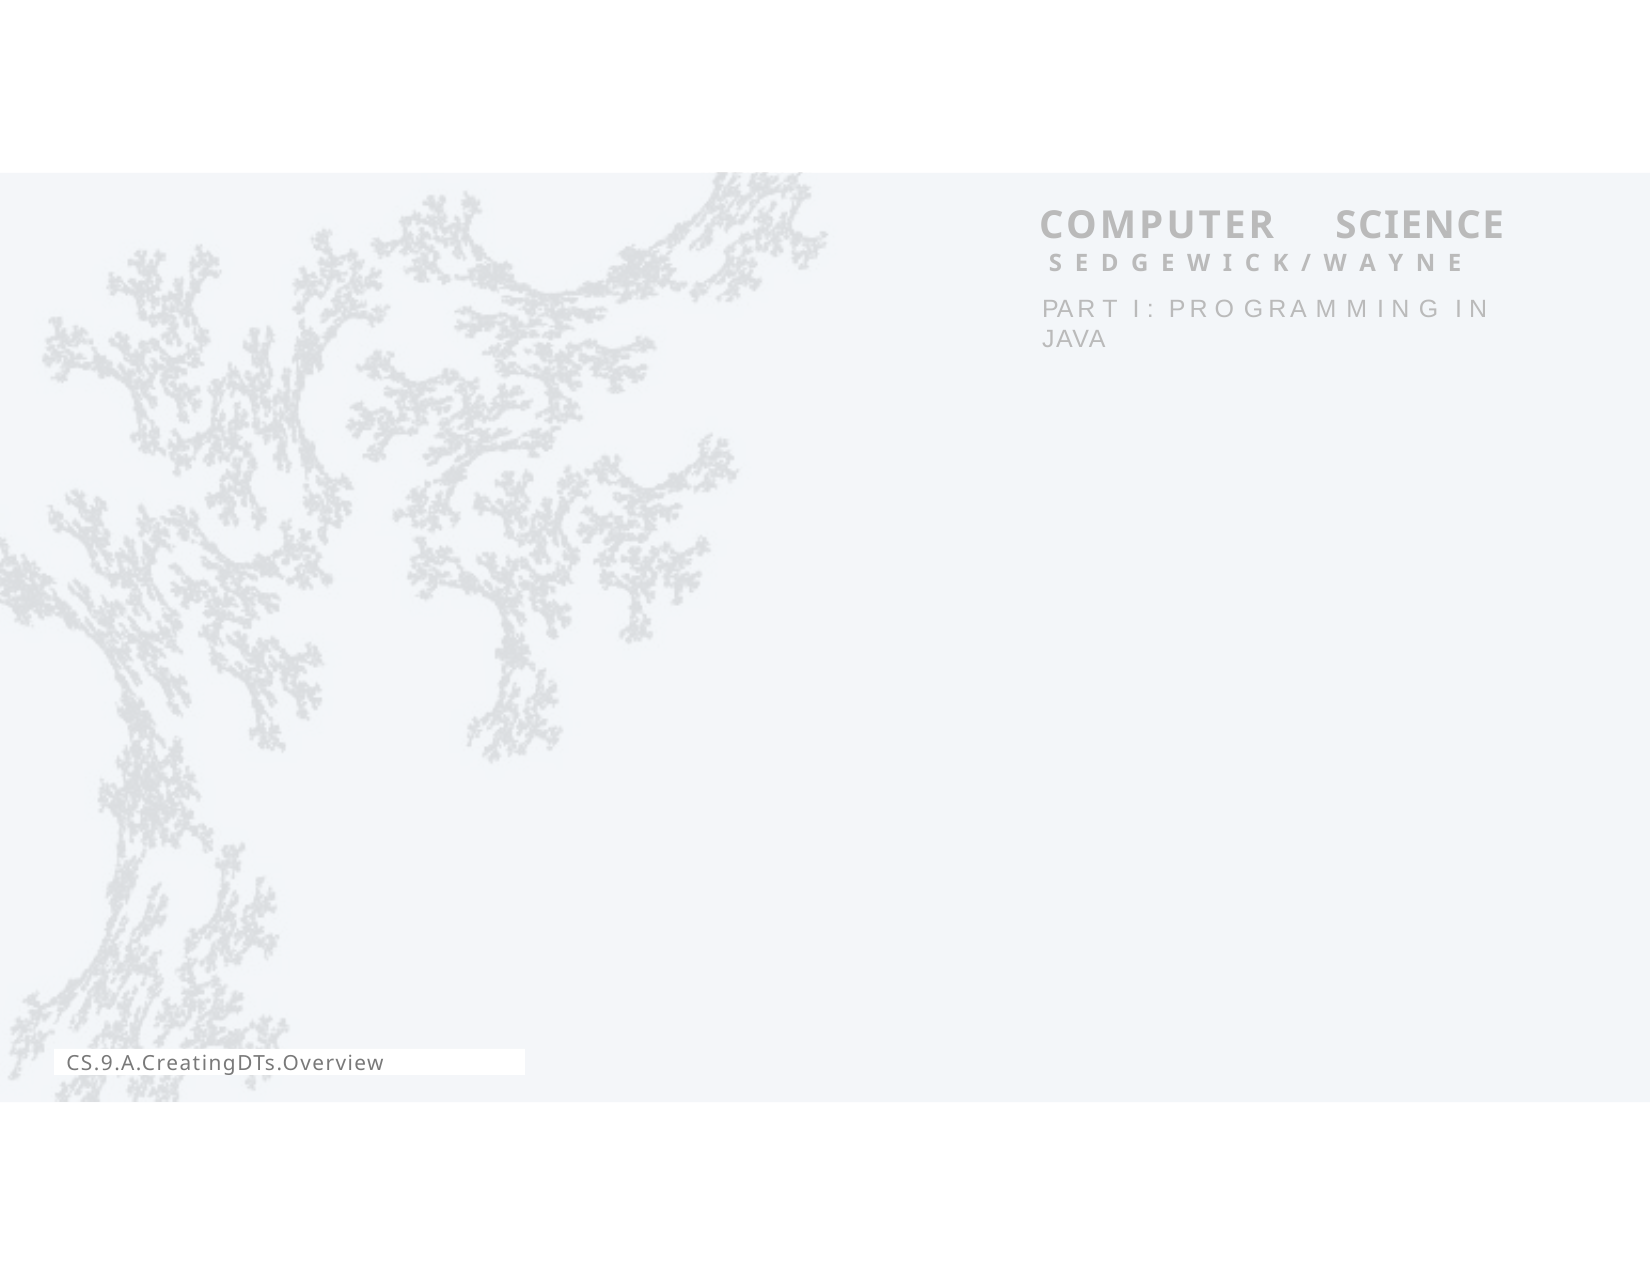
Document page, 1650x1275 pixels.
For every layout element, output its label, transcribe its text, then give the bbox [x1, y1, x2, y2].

text_box COMPUTER SCIENCE S E D G E W I C K / W A Y N E PA R T I : P R O G R A M M I N G I N JAVA [1037, 197, 1546, 353]
picture [0, 172, 881, 1103]
